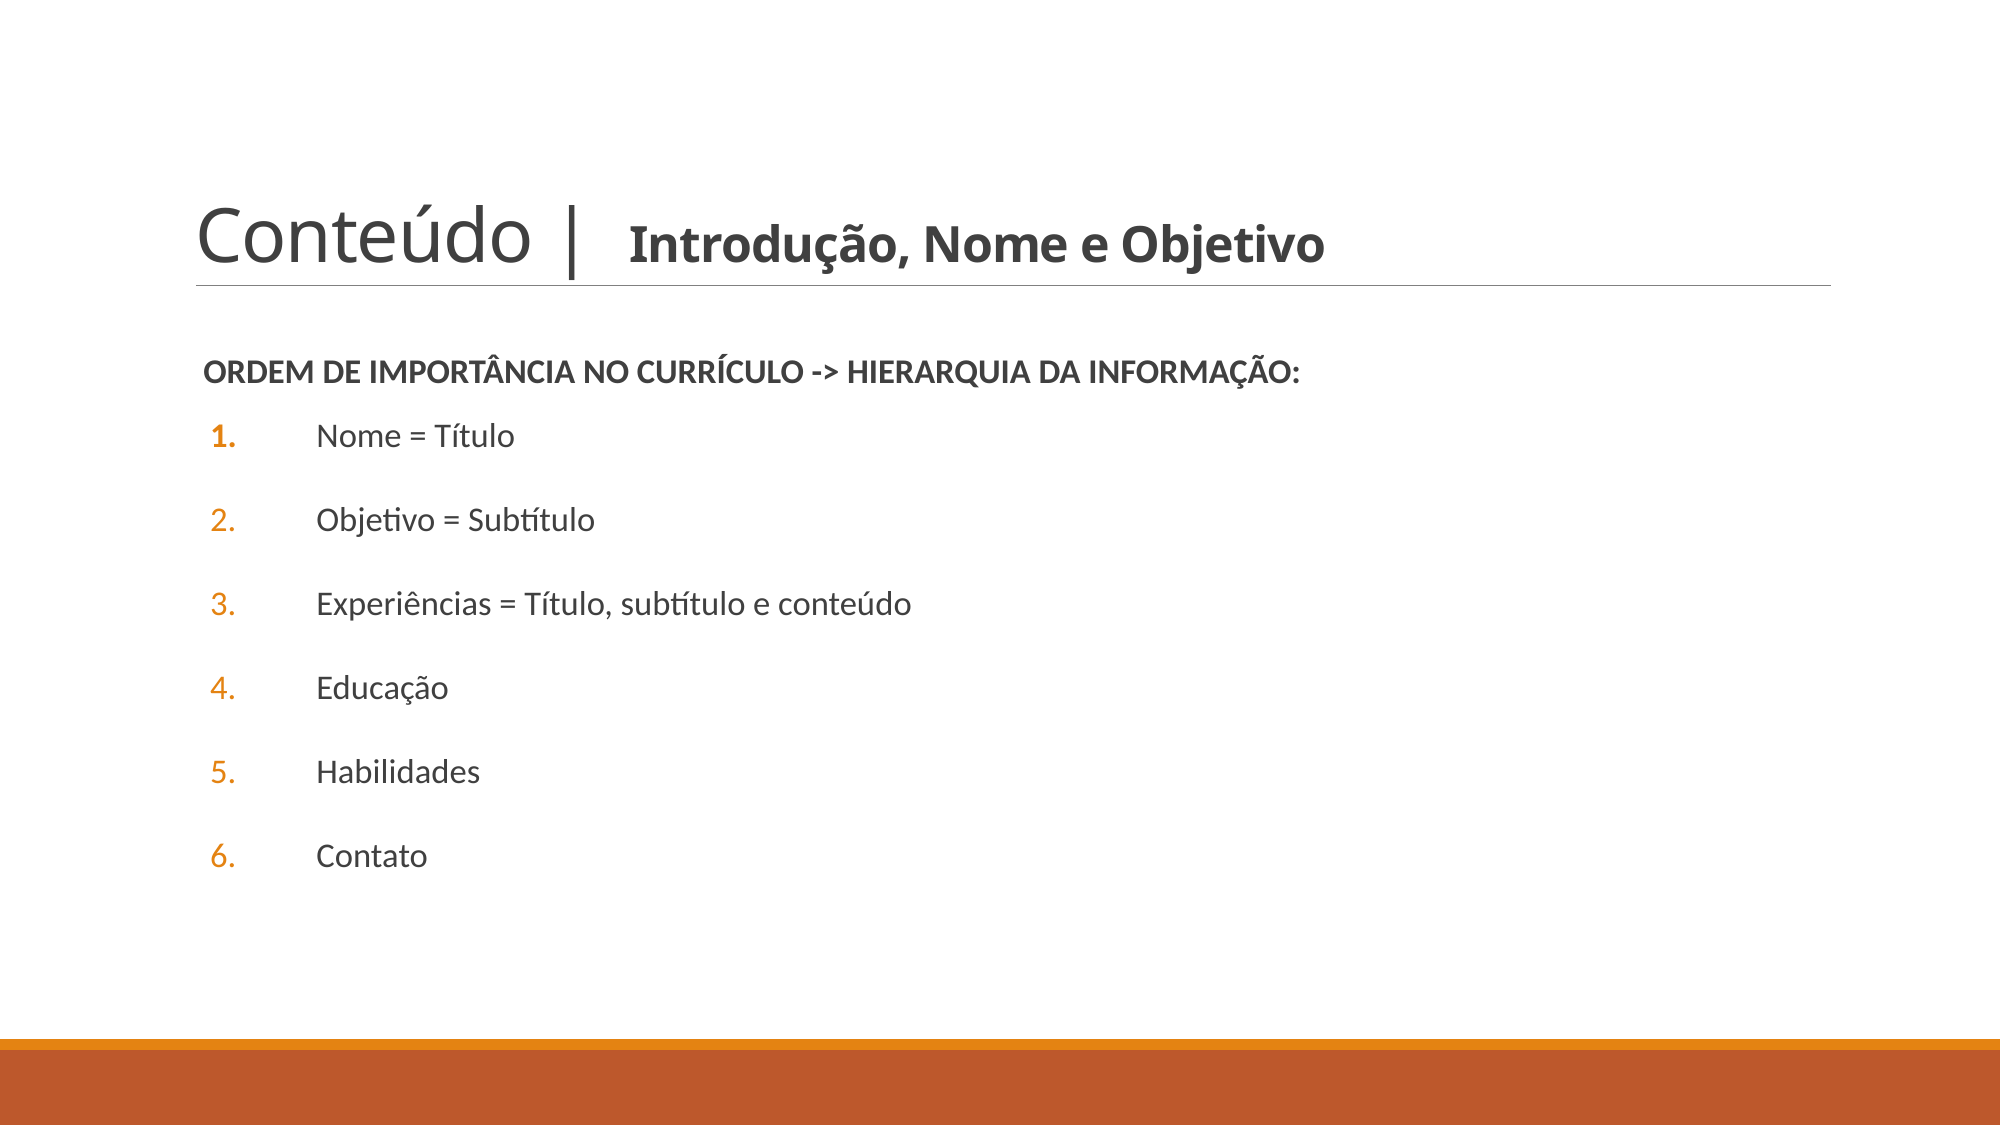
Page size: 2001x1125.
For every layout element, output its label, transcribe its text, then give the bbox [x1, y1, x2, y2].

title Conteúdo | Introdução, Nome e Objetivo [180, 47, 1830, 285]
list ORDEM DE IMPORTÂNCIA NO CURRÍCULO -> HIERARQUIA DA INFORMAÇÃO: Nome = Título Objetivo = Subtítulo Experiências = Título, subtítulo e conteúdo Educação Habilidades Contato [180, 307, 1953, 1031]
